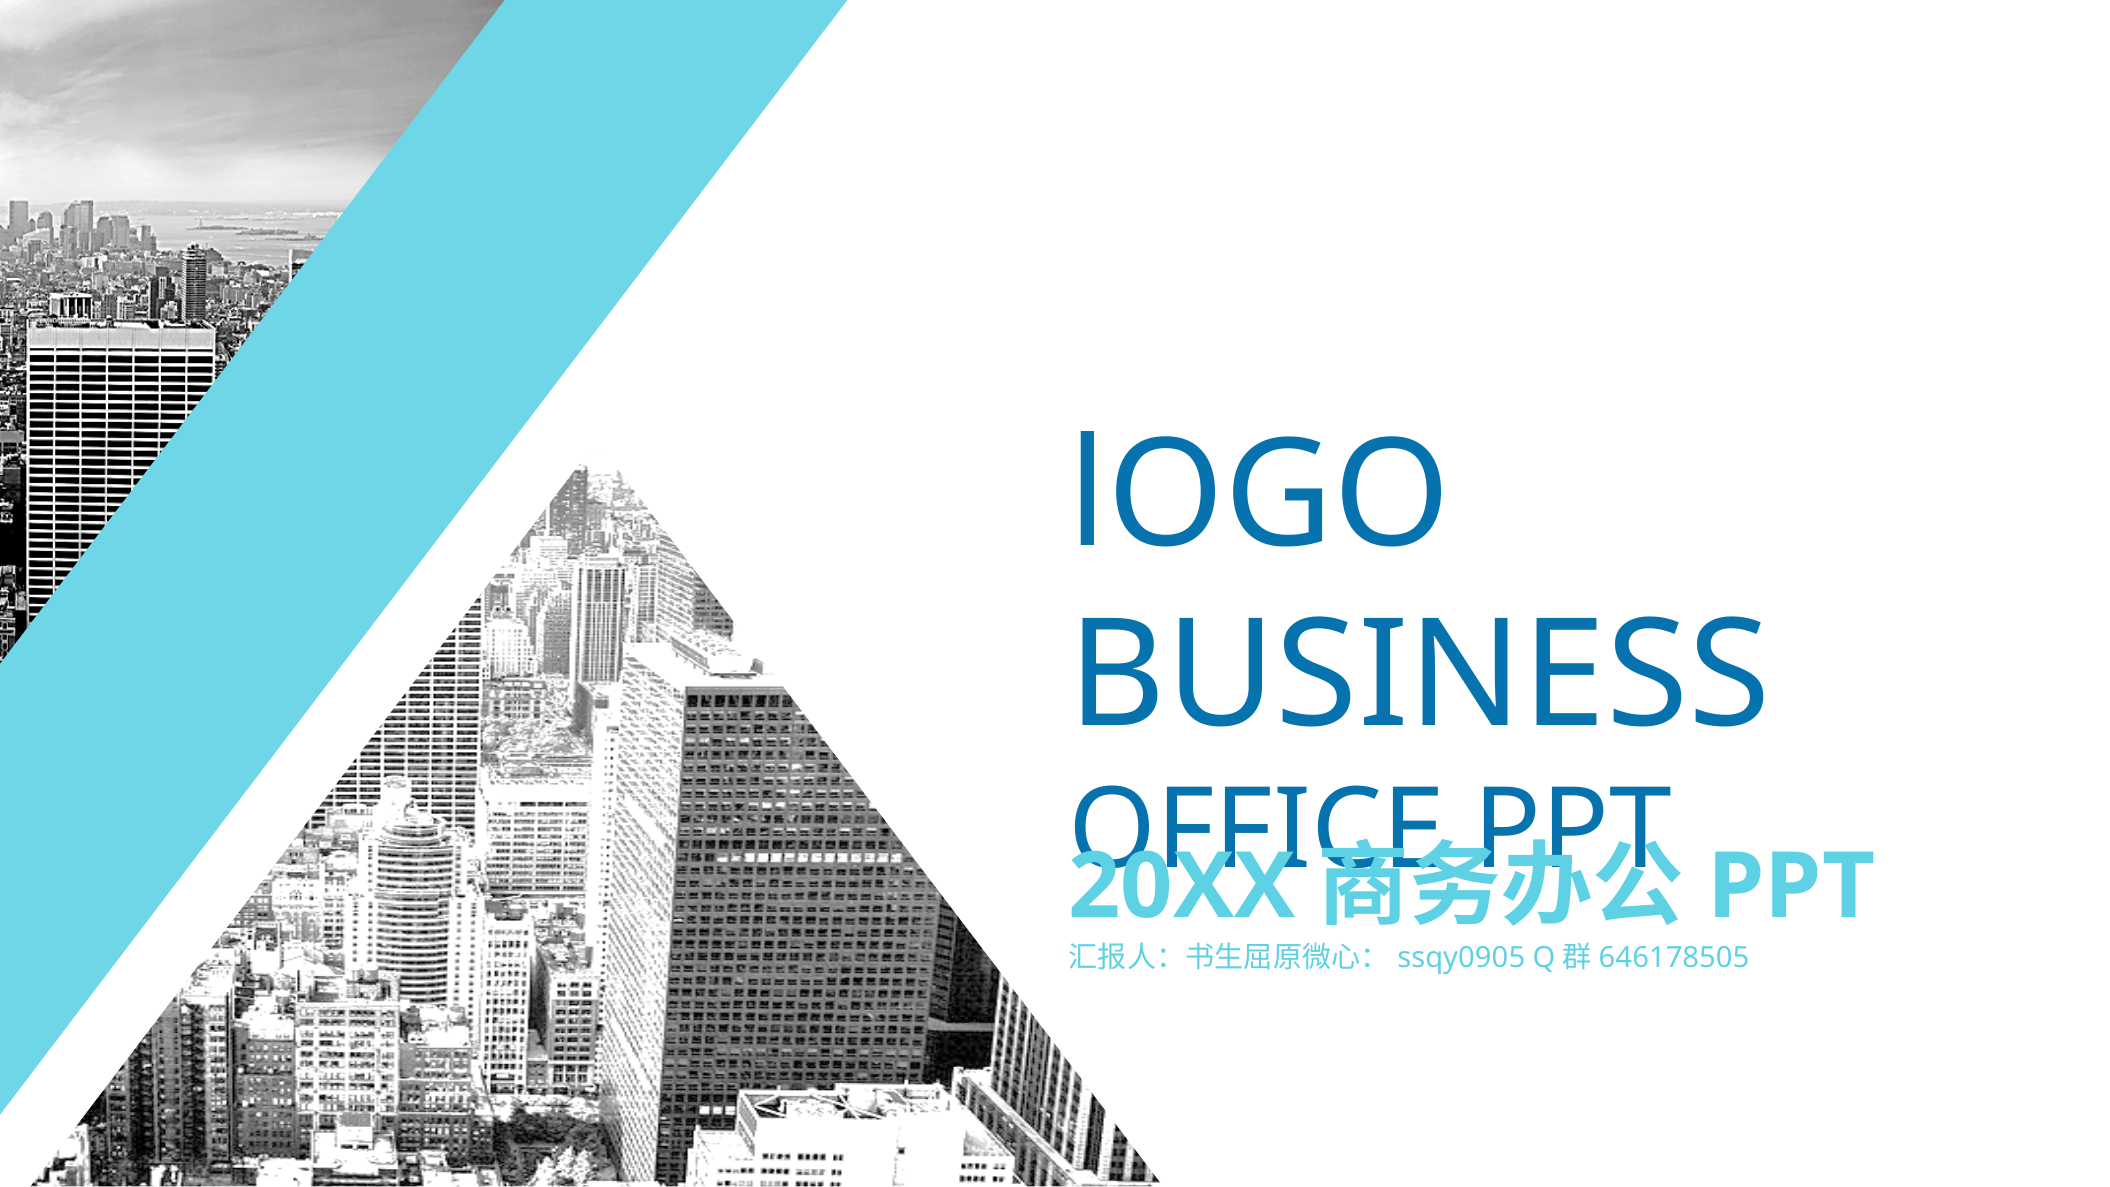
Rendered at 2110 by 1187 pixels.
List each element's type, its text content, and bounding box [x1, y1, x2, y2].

text_box [0, 0, 848, 1115]
text_box 20XX商务办公PPT [1068, 825, 1894, 936]
text_box 汇报人：书生屈原微心：ssqy0905 Q群646178505 [1068, 938, 2000, 974]
text_box [30, 441, 1163, 1187]
text_box [0, 0, 505, 664]
text_box lOGO BUSINESS OFFICE PPT [1068, 395, 2000, 891]
